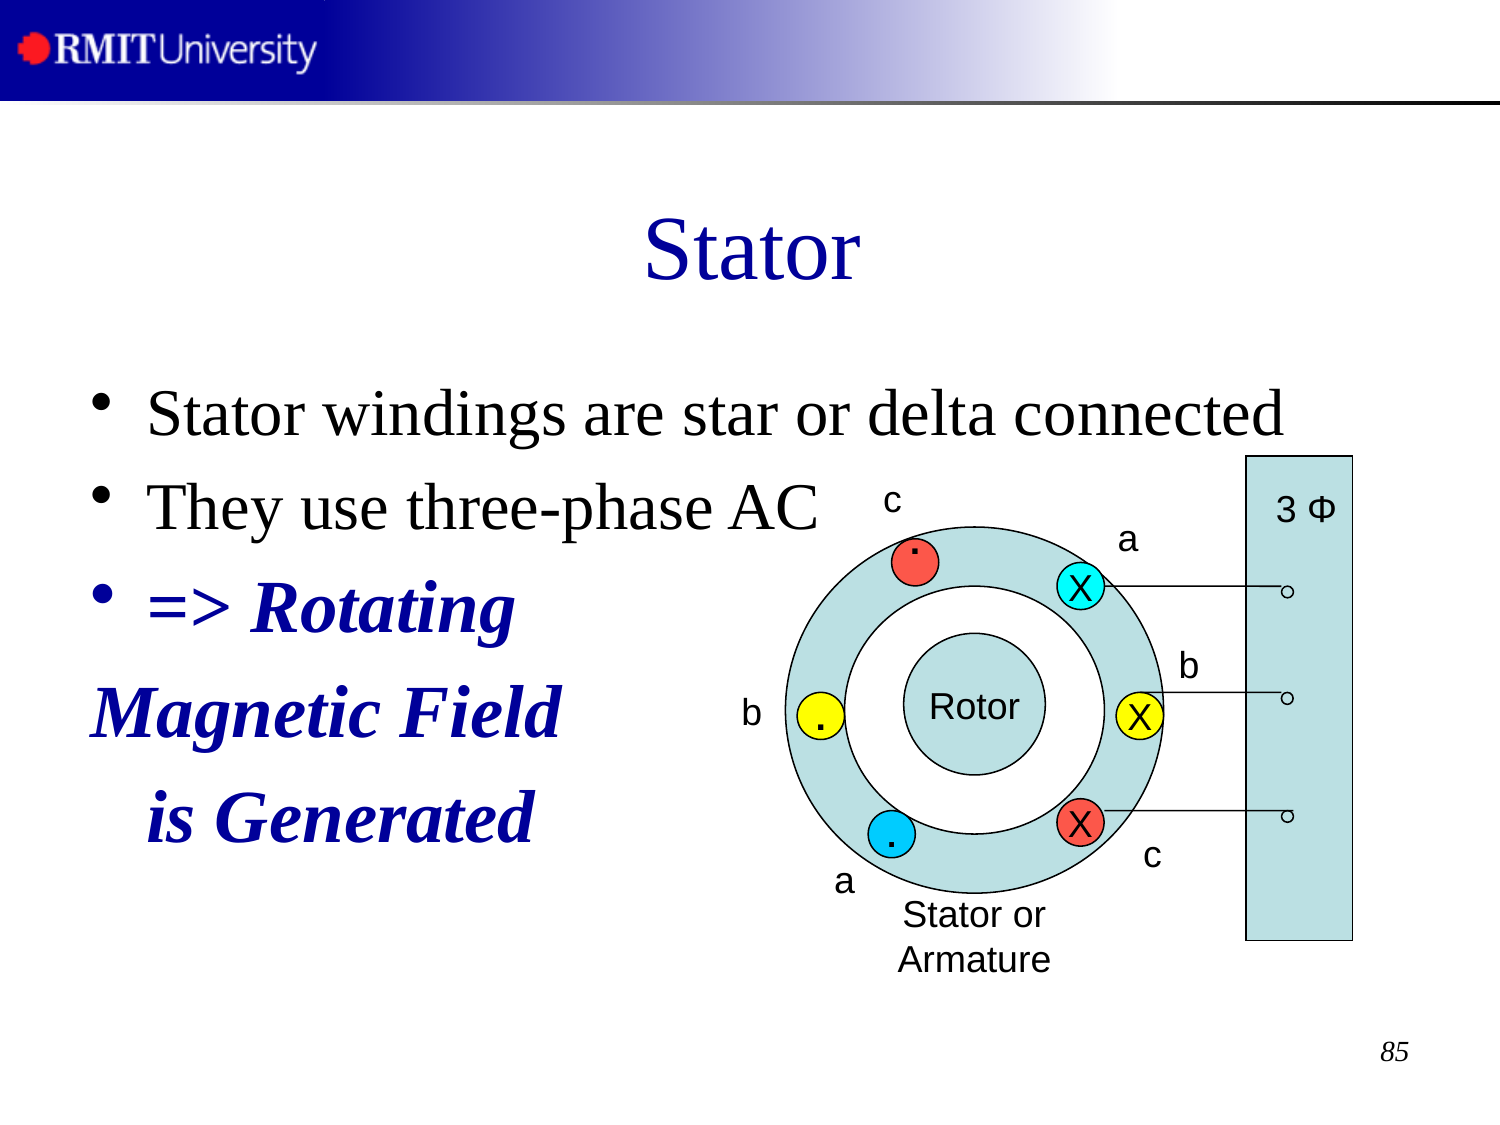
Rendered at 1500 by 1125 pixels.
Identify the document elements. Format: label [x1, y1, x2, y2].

text_box [868, 467, 917, 528]
list [75, 361, 1425, 1005]
text_box [785, 456, 1376, 941]
picture [13, 7, 325, 92]
text_box [1128, 822, 1177, 883]
title [76, 148, 1427, 337]
slide_number [1074, 1024, 1425, 1103]
text_box [726, 680, 777, 741]
text_box [1102, 506, 1154, 567]
